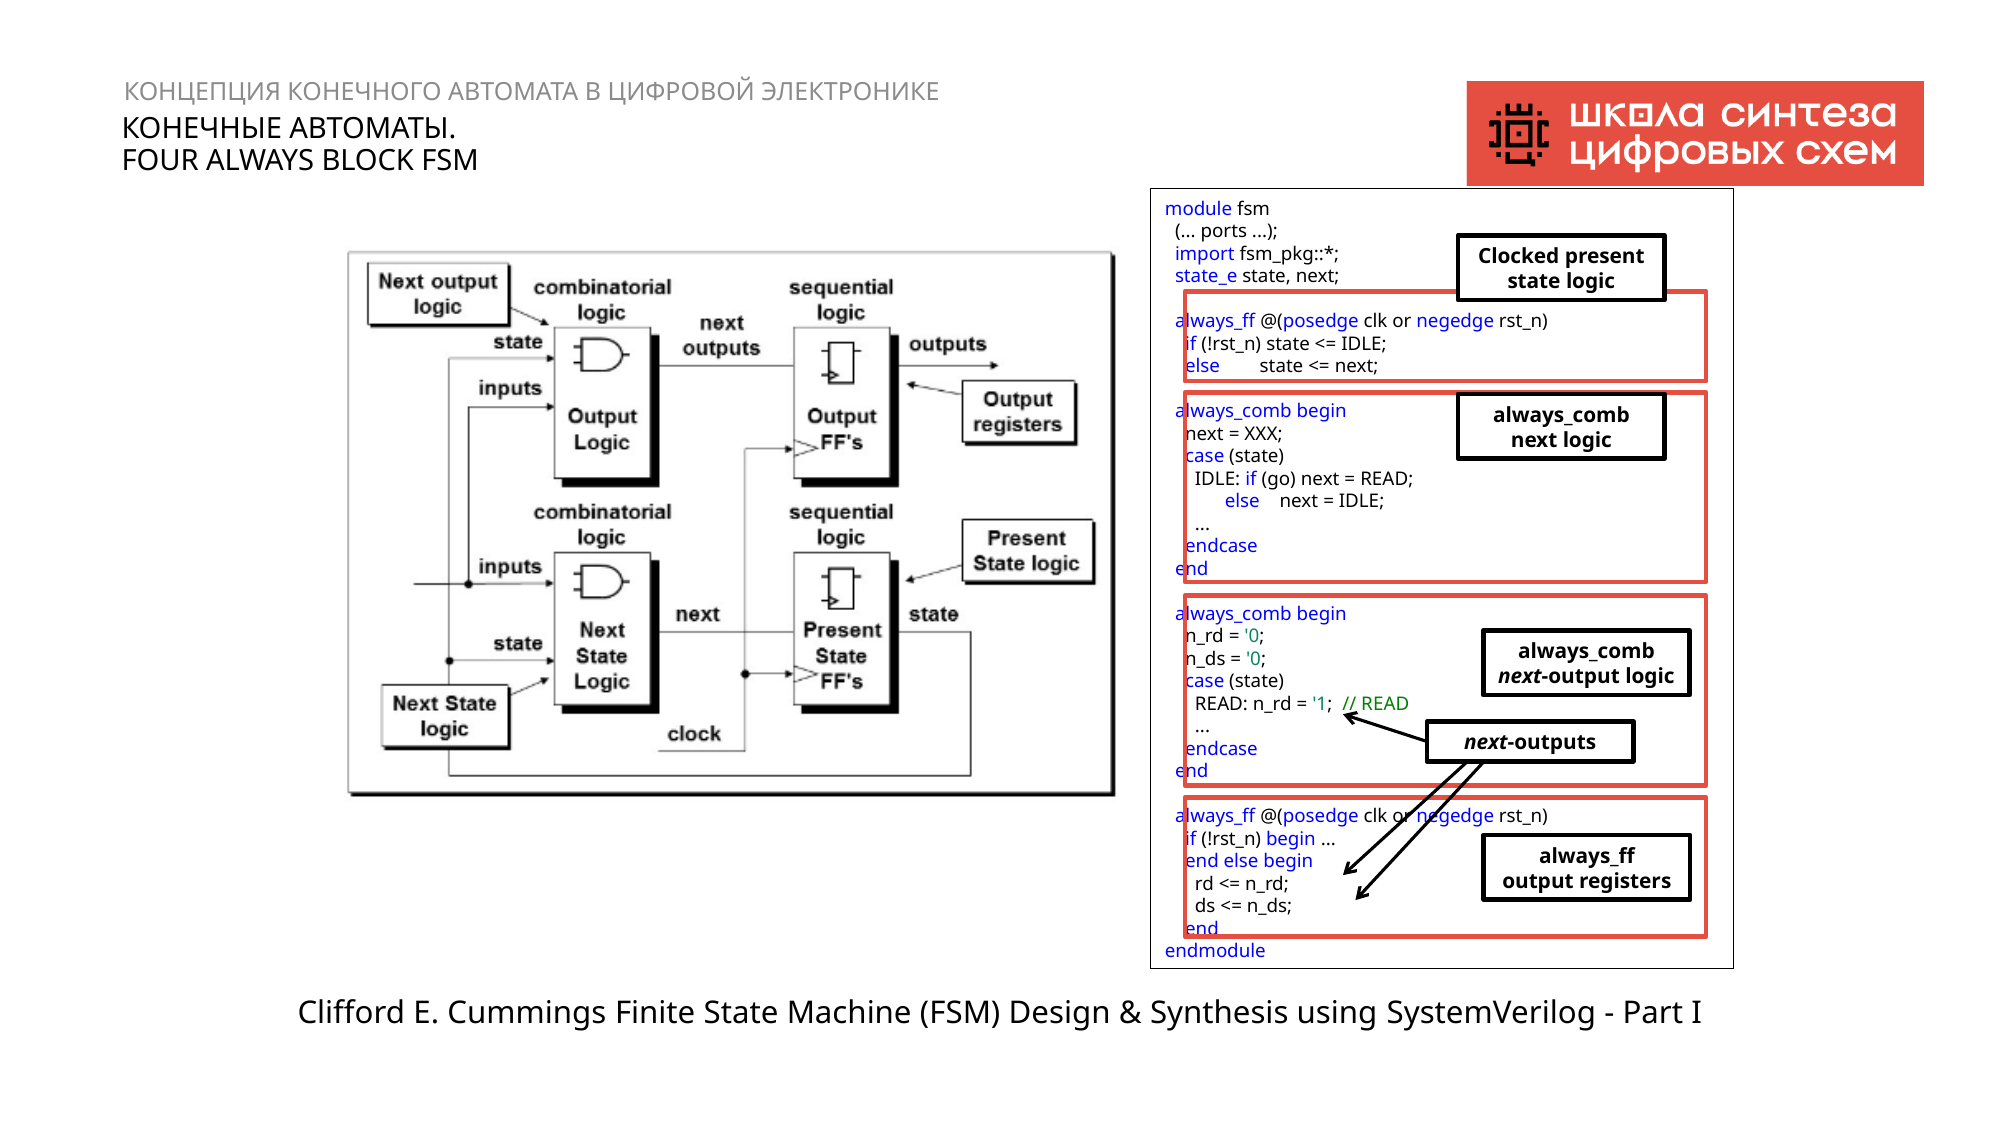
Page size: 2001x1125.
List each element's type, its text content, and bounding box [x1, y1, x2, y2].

text_box [1184, 797, 1707, 937]
text_box [1184, 595, 1707, 786]
picture [308, 238, 1119, 977]
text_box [1342, 714, 1427, 742]
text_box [1342, 761, 1355, 876]
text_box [1483, 630, 1690, 696]
title КОНЕЧНЫЕ АВТОМАТЫ. FOUR ALWAYS BLOCK FSM [121, 113, 1466, 178]
picture [1466, 81, 1924, 186]
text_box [1458, 235, 1665, 301]
text_box Clifford E. Cummings Finite State Machine (FSM) Design & Synthesis using SystemVerilog - Part I [19, 984, 1981, 1037]
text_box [1426, 721, 1634, 762]
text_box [1458, 835, 1691, 908]
text_box [1184, 392, 1707, 583]
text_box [1355, 761, 1484, 901]
text_box [1184, 291, 1707, 382]
text_box КОНЦЕПЦИЯ КОНЕЧНОГО АВТОМАТА В ЦИФРОВОЙ ЭЛЕКТРОНИКЕ [108, 67, 1758, 111]
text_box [1458, 394, 1665, 460]
text_box module fsm (... ports ...); import fsm_pkg::*; state_e state, next; always_ff @(posedge clk or negedge rst_n) if (!rst_n) state <= IDLE; else state <= next; always_comb begin next = XXX; case (state) IDLE: if (go) next = READ; else next = IDLE; ... endcase end always_comb begin n_rd = '0; n_ds = '0; case (state) READ: n_rd = '1; // READ ... endcase end always_ff @(posedge clk or negedge rst_n) if (!rst_n) begin ... end else begin rd <= n_rd; ds <= n_ds; end endmodule [1150, 188, 1734, 969]
